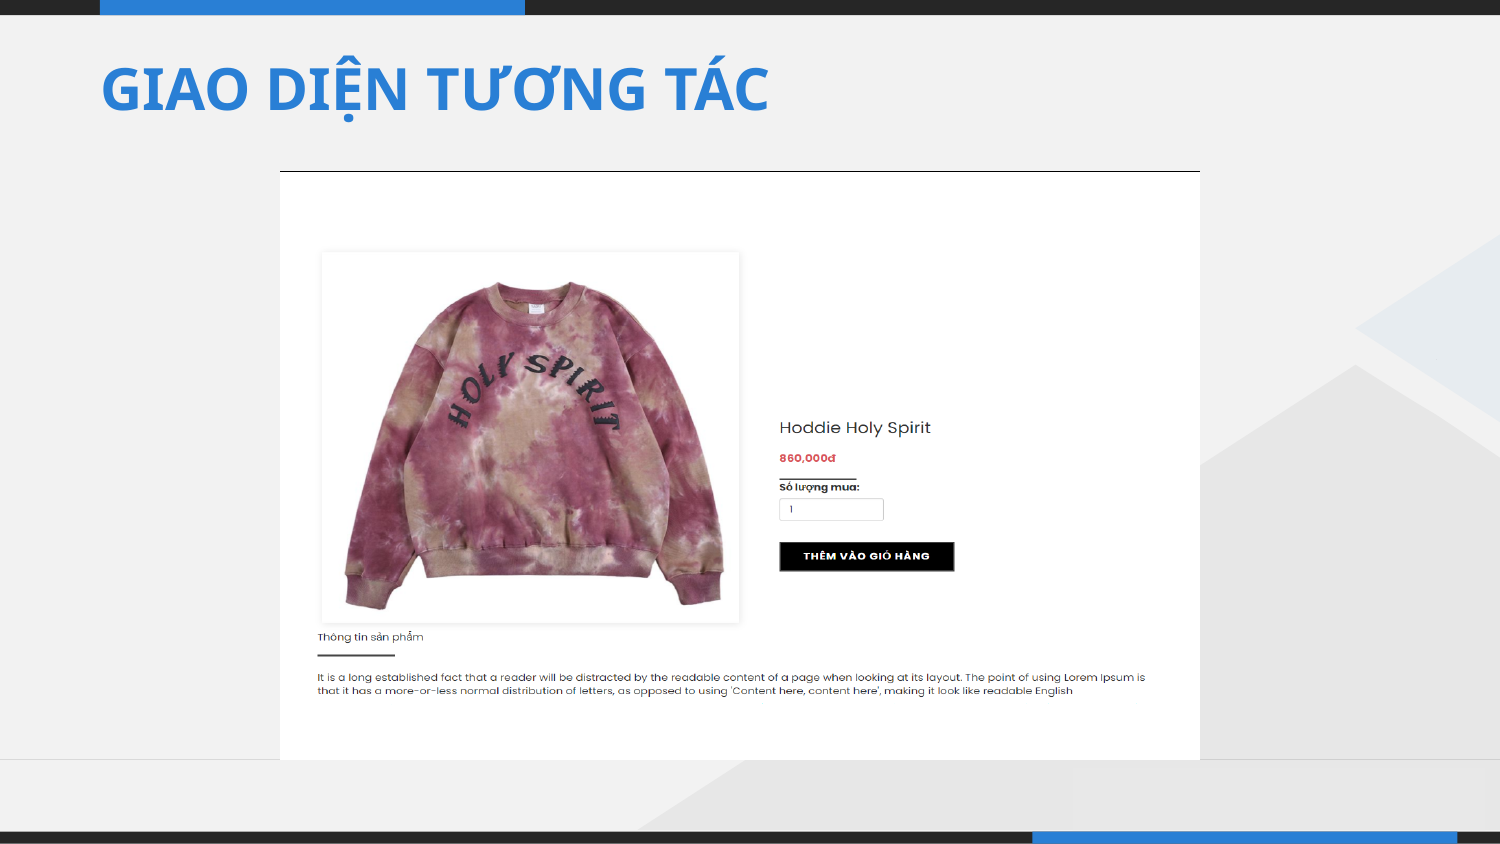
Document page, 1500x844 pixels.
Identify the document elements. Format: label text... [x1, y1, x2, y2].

title GIAO DIỆN TƯƠNG TÁC [85, 52, 1415, 135]
picture [279, 171, 1201, 760]
text_box [1071, 766, 1487, 832]
